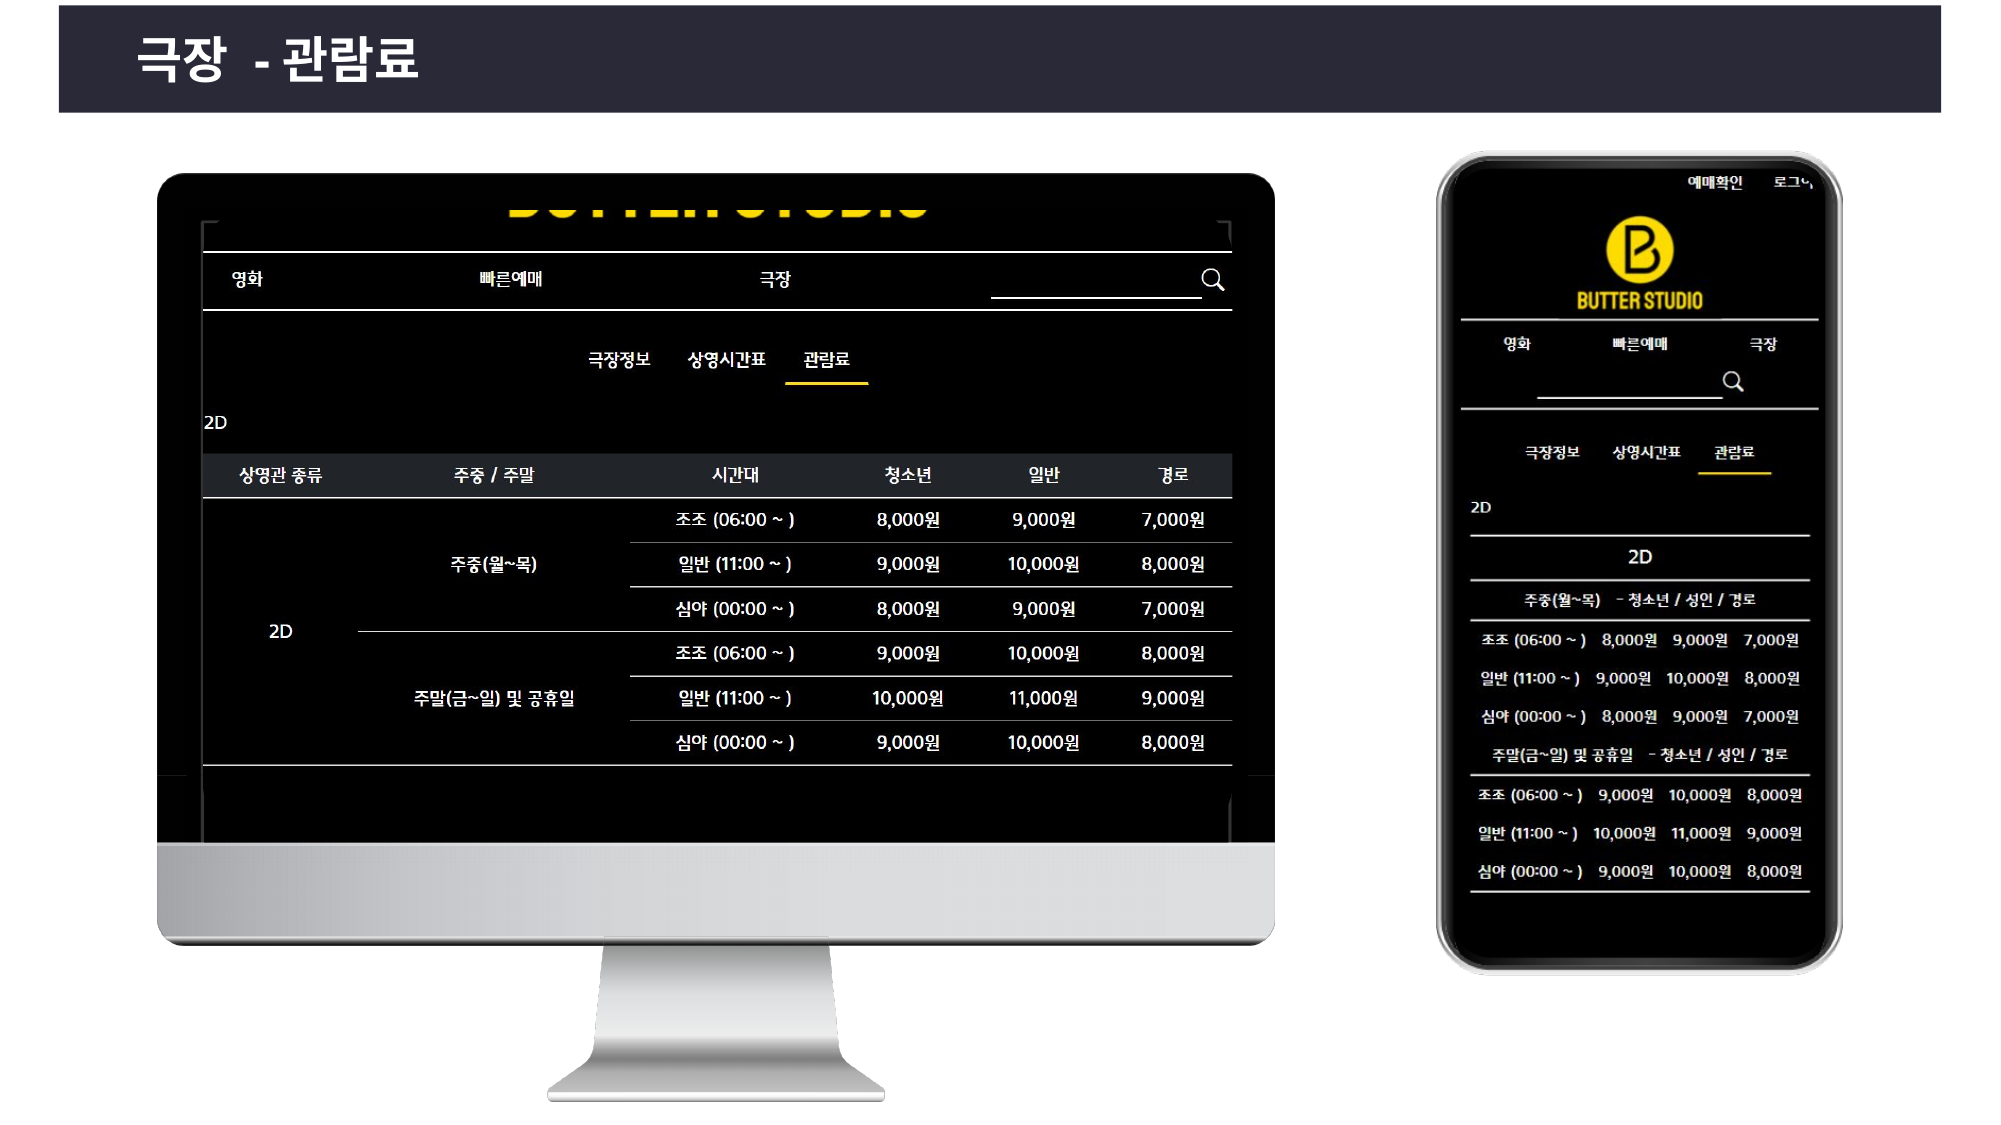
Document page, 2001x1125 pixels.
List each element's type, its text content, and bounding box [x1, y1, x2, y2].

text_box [1436, 149, 1843, 977]
text_box 극장 -관람료 [121, 21, 956, 96]
text_box [58, 5, 1942, 113]
picture [203, 210, 1233, 831]
picture [1460, 175, 1819, 950]
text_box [157, 173, 1275, 1102]
